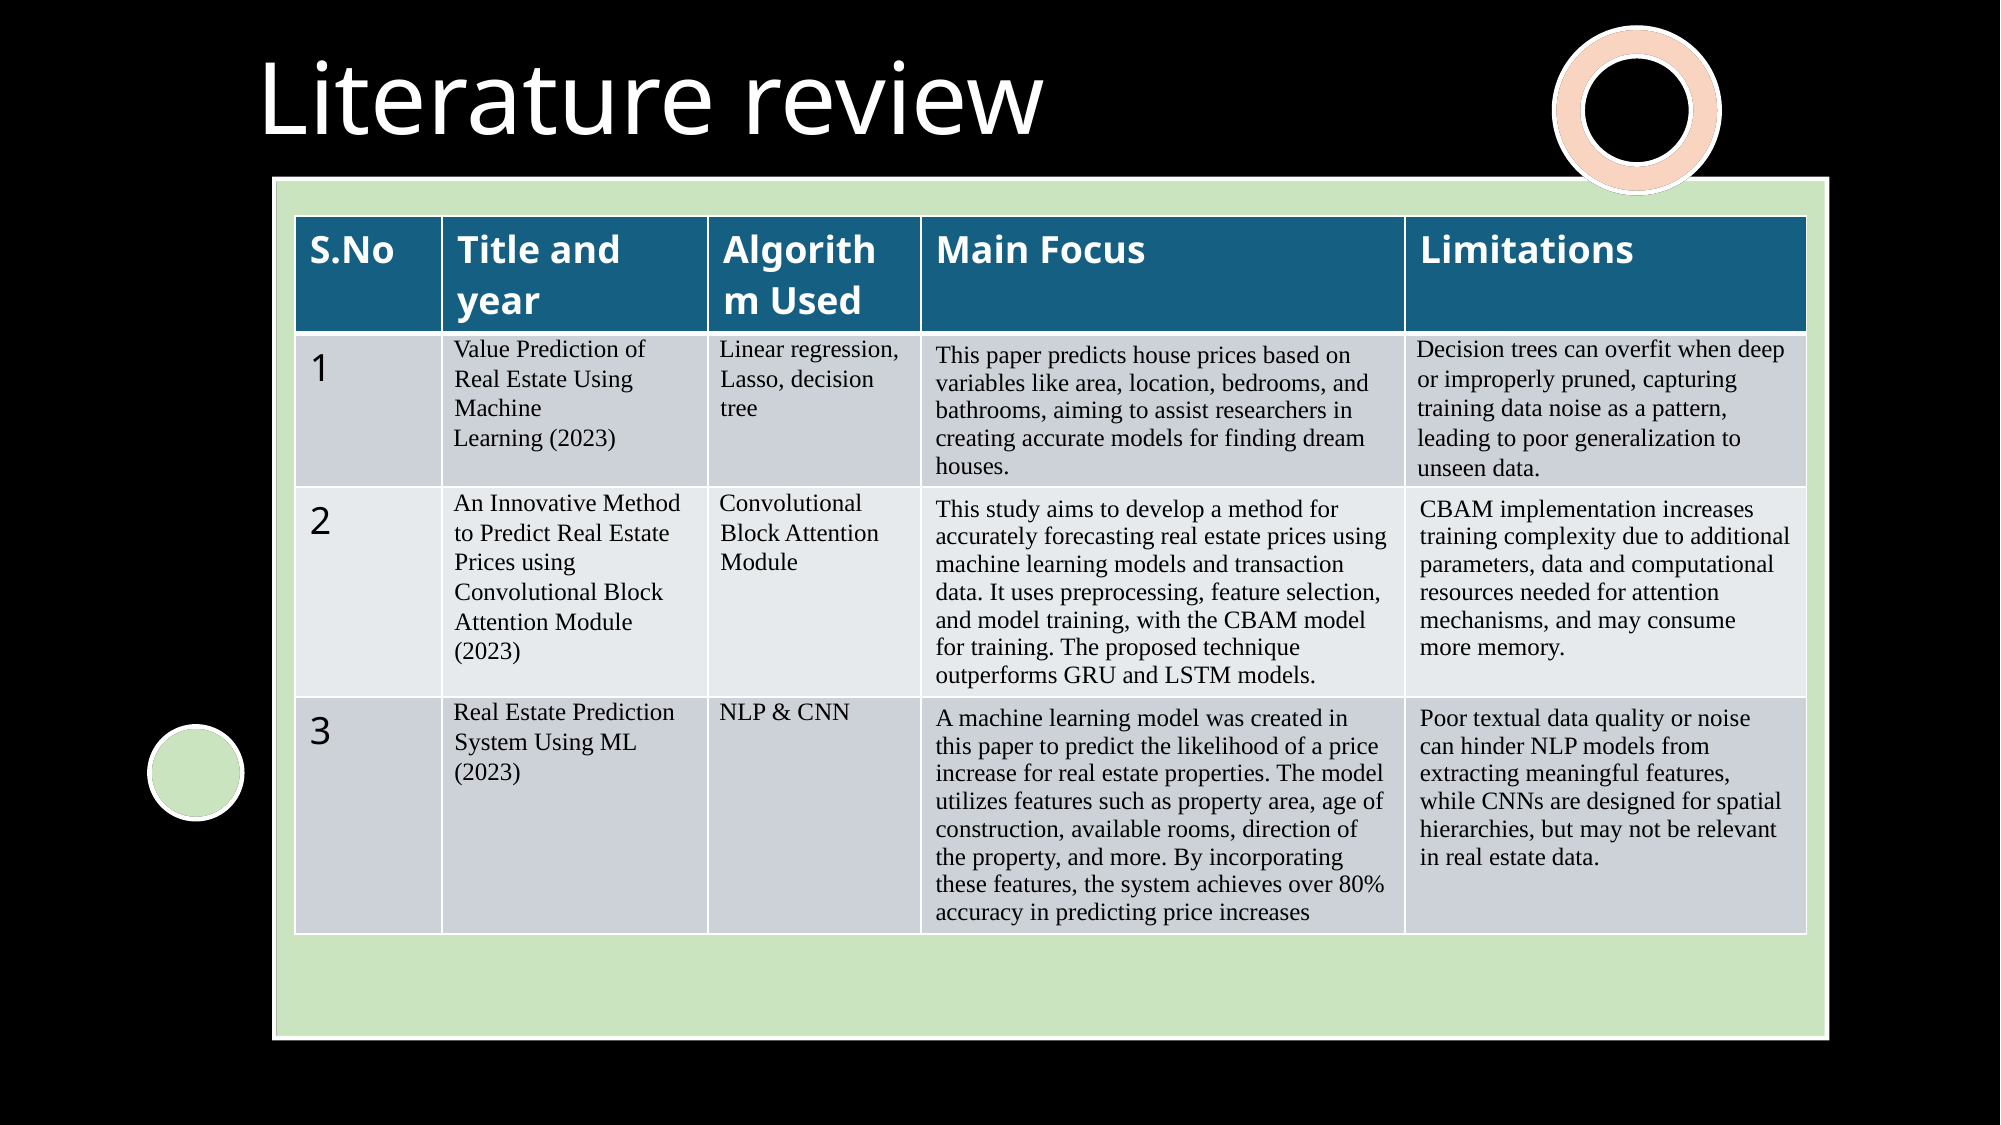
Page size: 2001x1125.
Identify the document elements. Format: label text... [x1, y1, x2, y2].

table_cell CBAM implementation increases training complexity due to additional parameters, data and computational resources needed for attention mechanisms, and may consume more memory. [1406, 488, 1806, 696]
table_header Main Focus [922, 217, 1404, 331]
table_cell Linear regression, Lasso, decision tree [709, 336, 920, 486]
table_header S.No [296, 217, 441, 331]
table_header Algorithm Used [709, 217, 920, 331]
table_cell A machine learning model was created in this paper to predict the likelihood of a price increase for real estate properties. The model utilizes features such as property area, age of construction, available rooms, direction of the property, and more. By incorporating these features, the system achieves over 80% accuracy in predicting price increases [922, 698, 1404, 933]
text_box [147, 724, 244, 821]
table_cell Poor textual data quality or noise can hinder NLP models from extracting meaningful features, while CNNs are designed for spatial hierarchies, but may not be relevant in real estate data. [1406, 698, 1806, 933]
table_cell Real Estate Prediction System Using ML (2023) [443, 698, 707, 933]
table_cell This study aims to develop a method for accurately forecasting real estate prices using machine learning models and transaction data. It uses preprocessing, feature selection, and model training, with the CBAM model for training. The proposed technique outperforms GRU and LSTM models. [922, 488, 1404, 696]
text_box Literature review [242, 40, 1243, 164]
table_cell This paper predicts house prices based on variables like area, location, bedrooms, and bathrooms, aiming to assist researchers in creating accurate models for finding dream houses. [922, 336, 1404, 486]
table_cell Value Prediction of Real Estate Using Machine Learning (2023) [443, 336, 707, 486]
text_box [273, 177, 1828, 1040]
table_cell Convolutional Block Attention Module [709, 488, 920, 696]
table_cell Decision trees can overfit when deep or improperly pruned, capturing training data noise as a pattern, leading to poor generalization to unseen data. [1406, 336, 1806, 486]
table_cell 3 [296, 698, 441, 933]
table_cell NLP & CNN [709, 698, 920, 933]
table_header Title and year [443, 217, 707, 331]
table_cell 1 [296, 336, 441, 486]
text_box [0, 0, 2000, 1125]
table_cell 2 [296, 488, 441, 696]
table_cell An Innovative Method to Predict Real Estate Prices using Convolutional Block Attention Module (2023) [443, 488, 707, 696]
table_header Limitations [1406, 217, 1806, 331]
text_box [1552, 26, 1722, 195]
